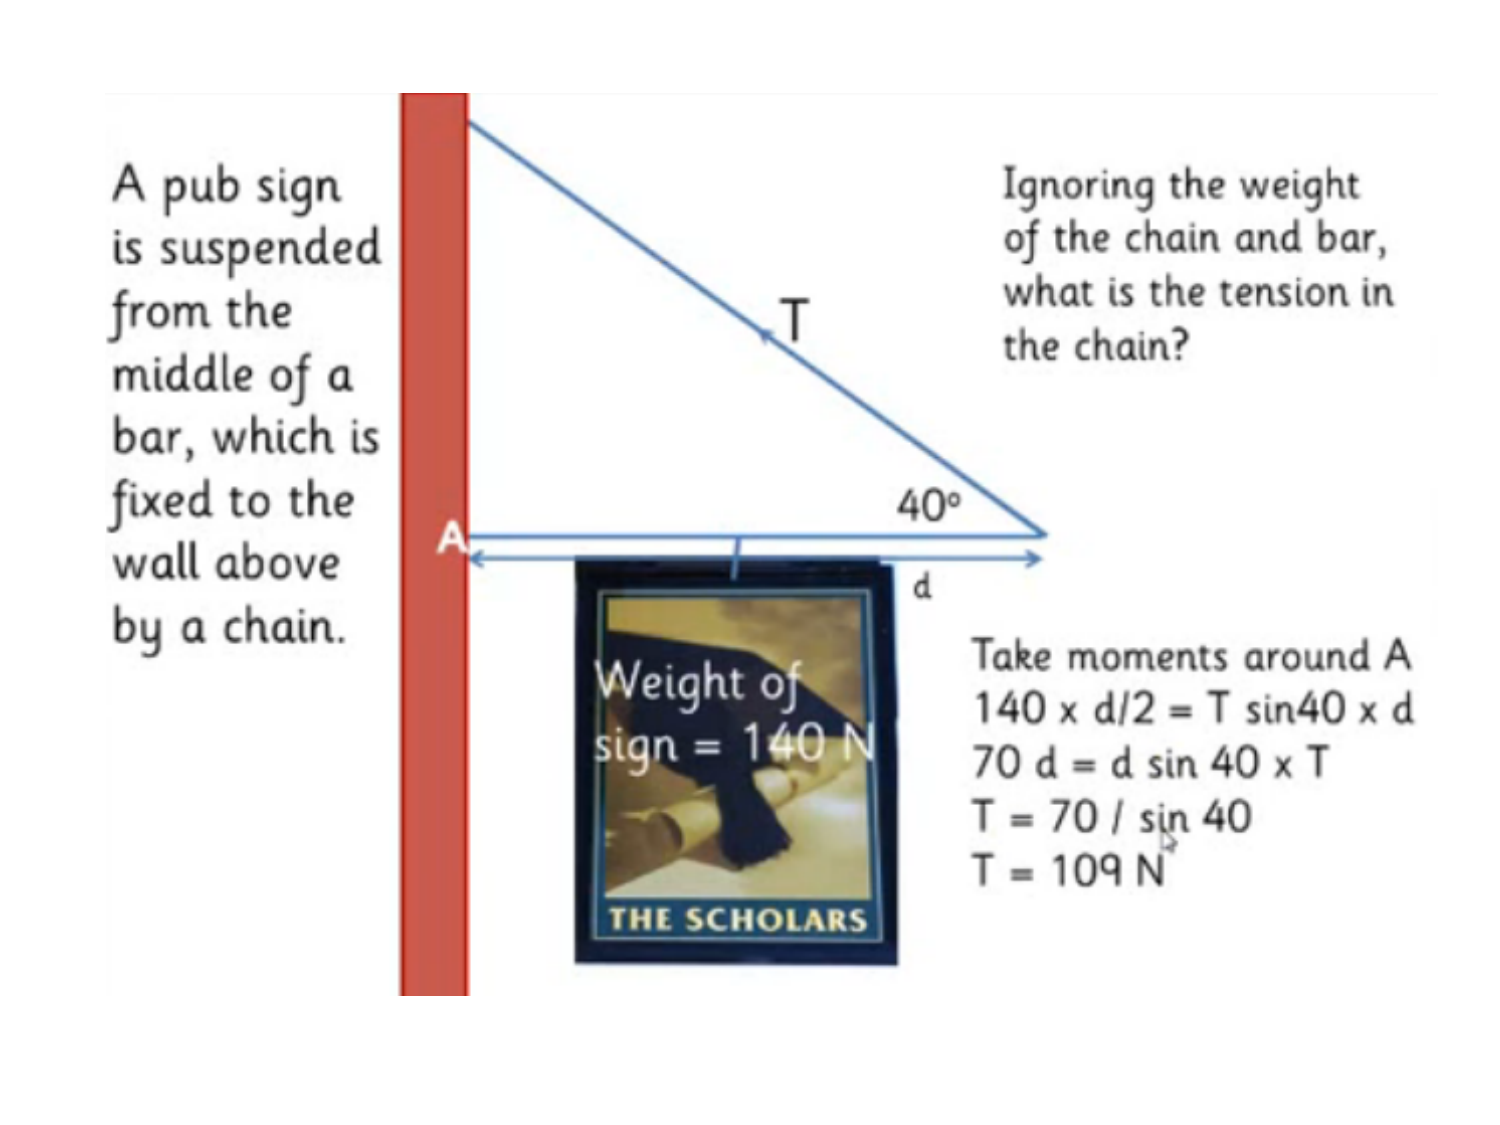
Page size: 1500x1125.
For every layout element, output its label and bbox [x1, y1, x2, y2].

picture [105, 93, 1439, 997]
